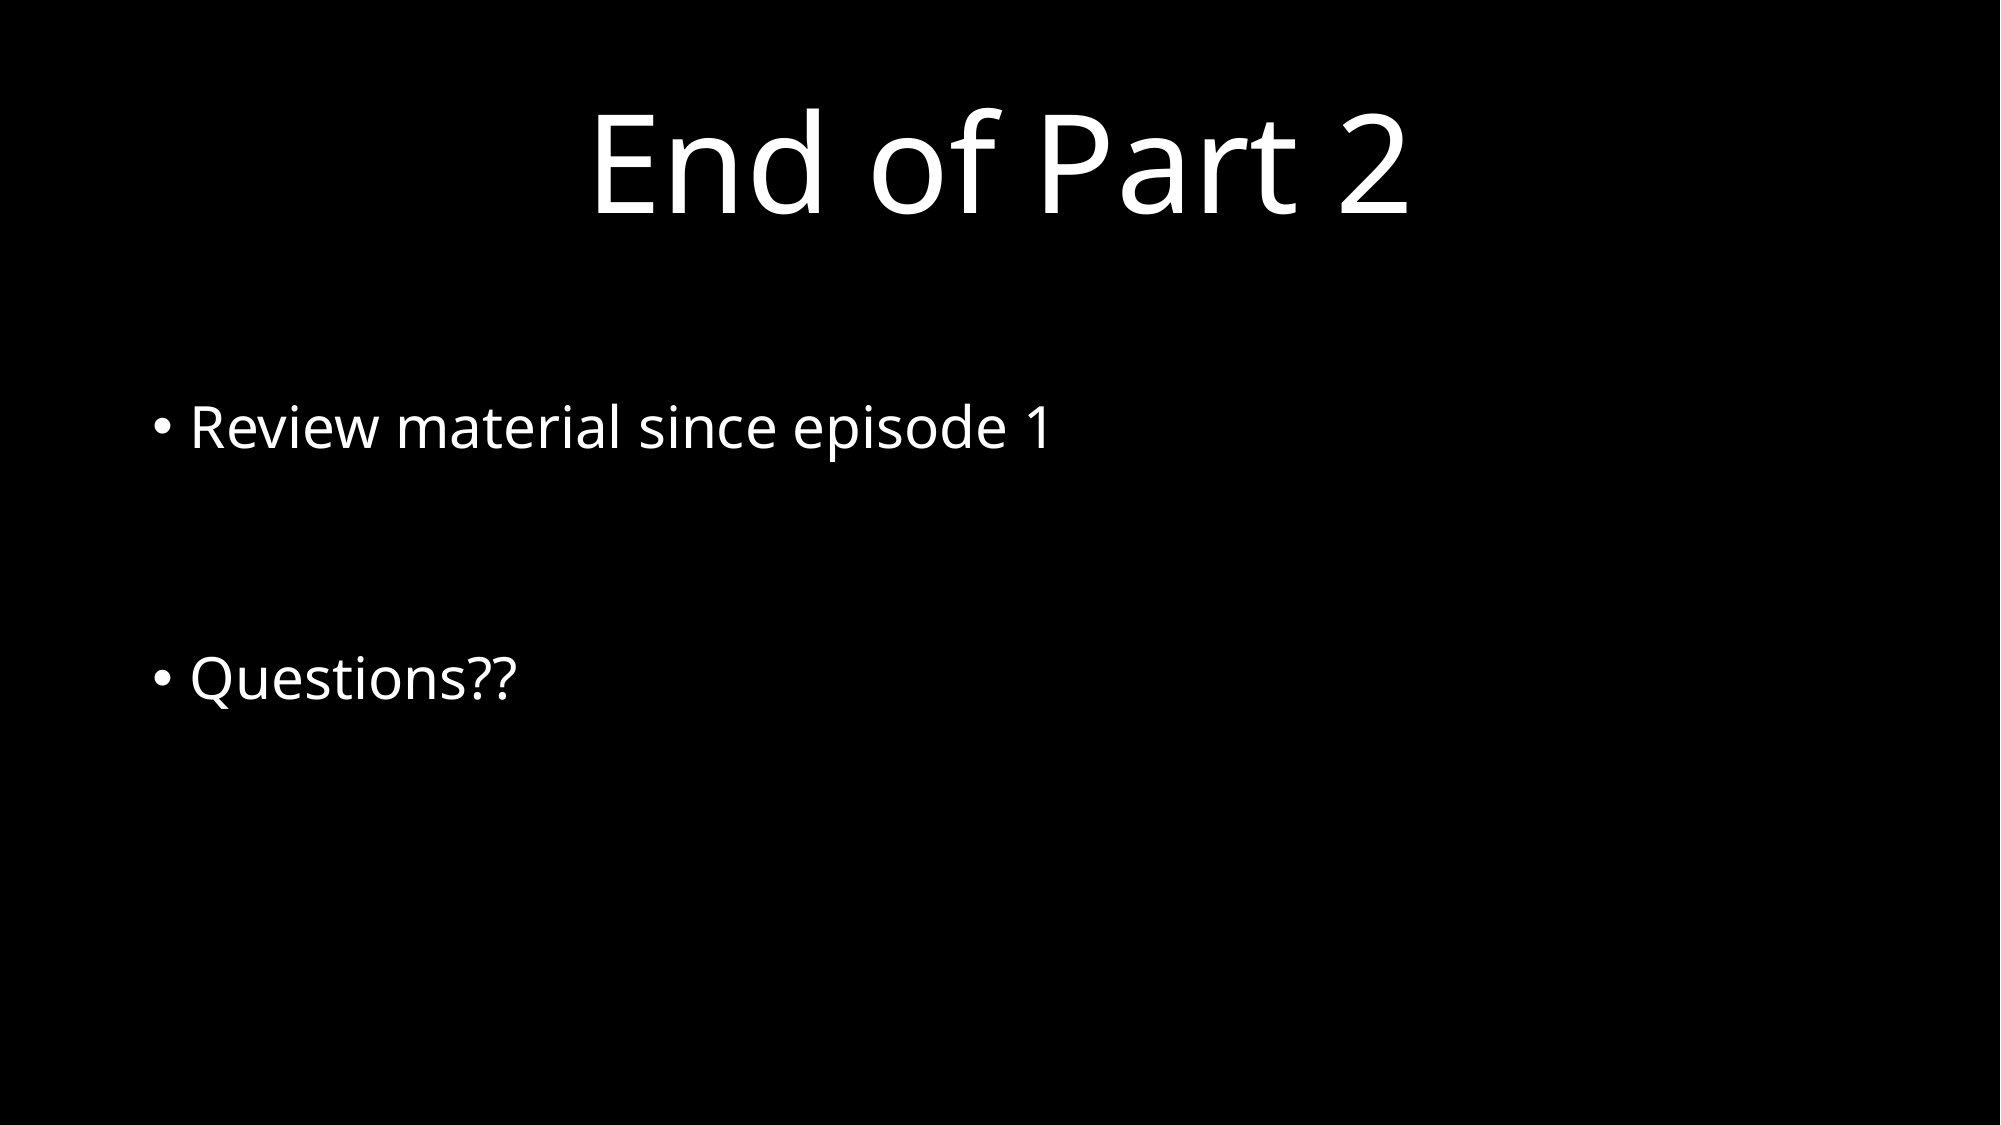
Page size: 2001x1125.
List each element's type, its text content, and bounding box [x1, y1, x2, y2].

title End of Part 2 [137, 59, 1863, 278]
list Review material since episode 1 Questions?? [137, 299, 1863, 1014]
